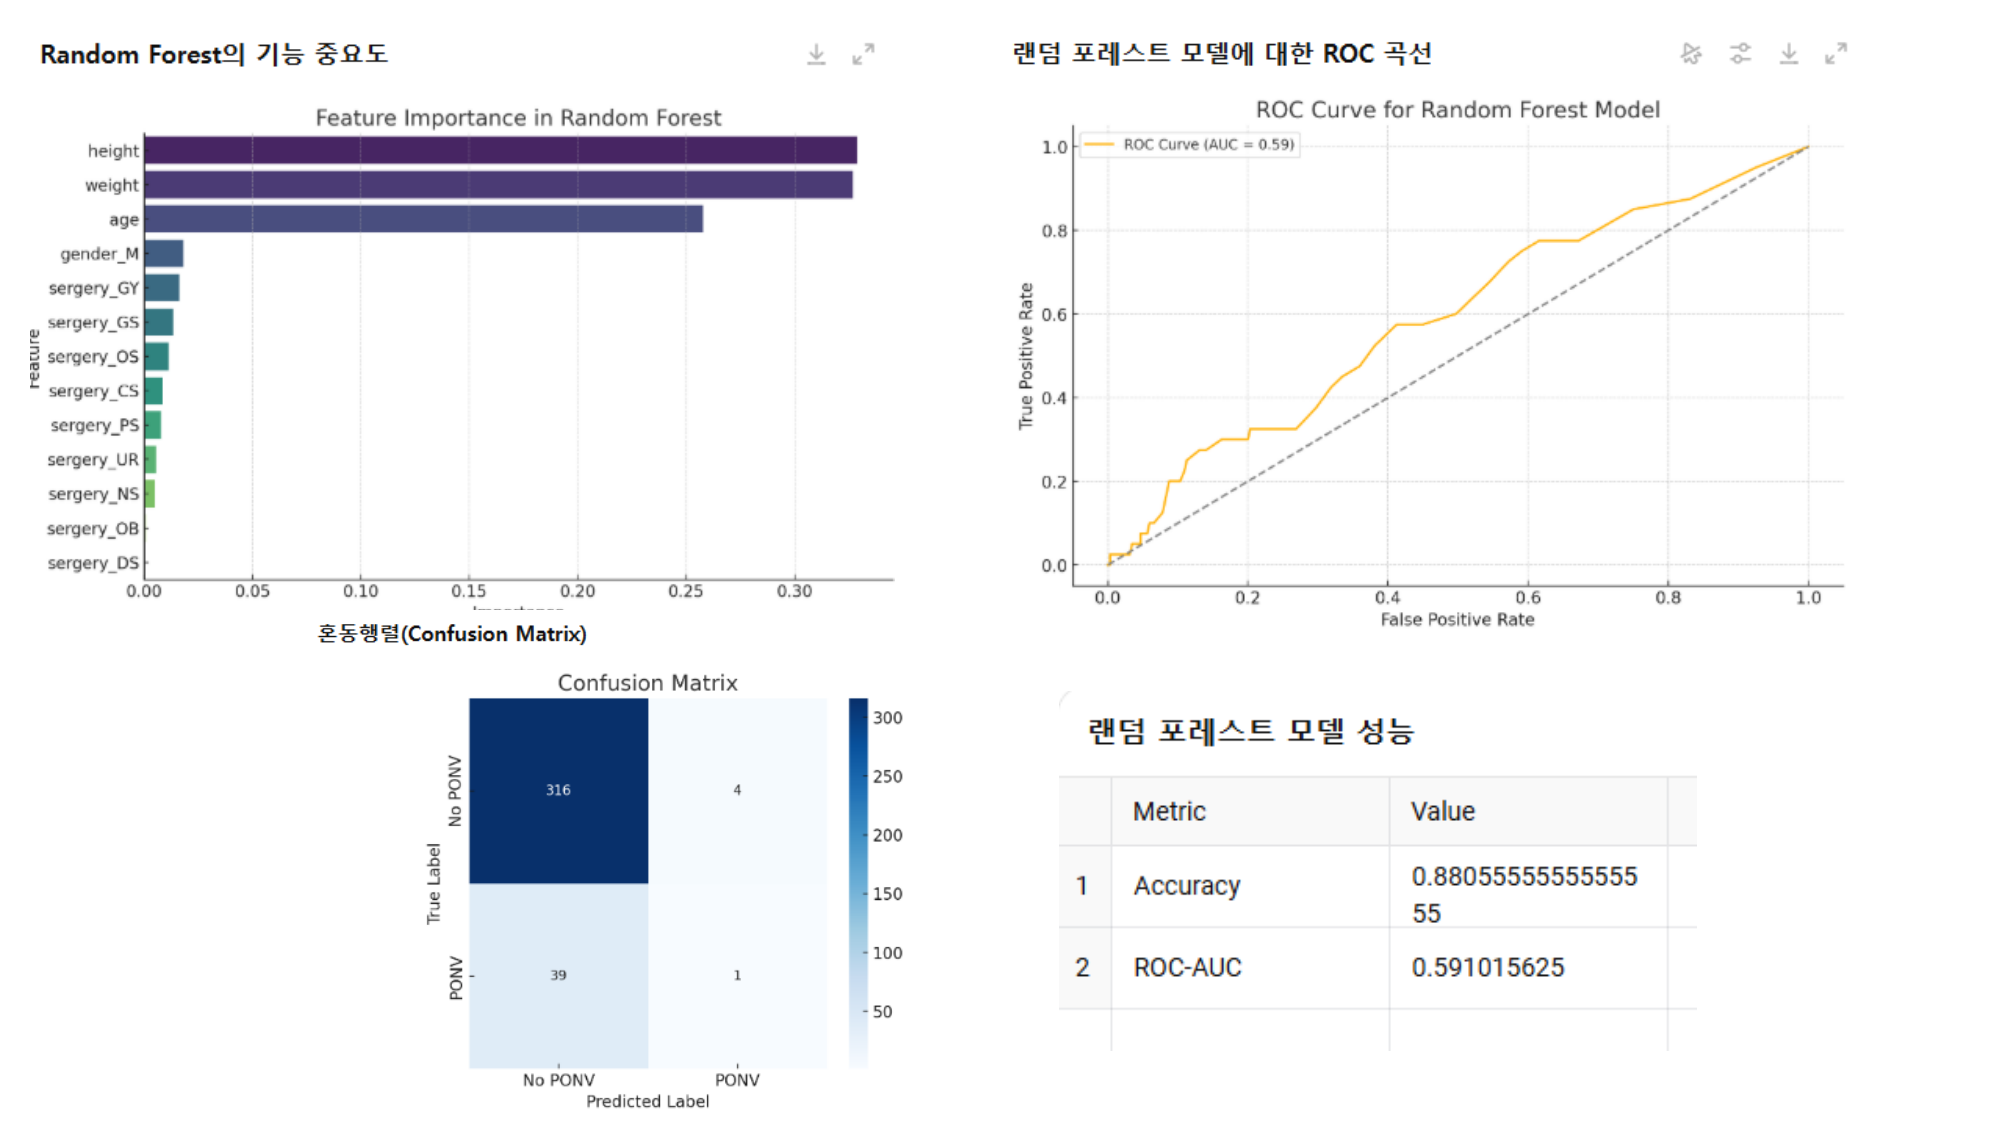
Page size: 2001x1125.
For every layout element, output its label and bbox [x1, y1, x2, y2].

picture [1058, 690, 1697, 1051]
picture [999, 30, 1864, 633]
picture [29, 22, 948, 1120]
